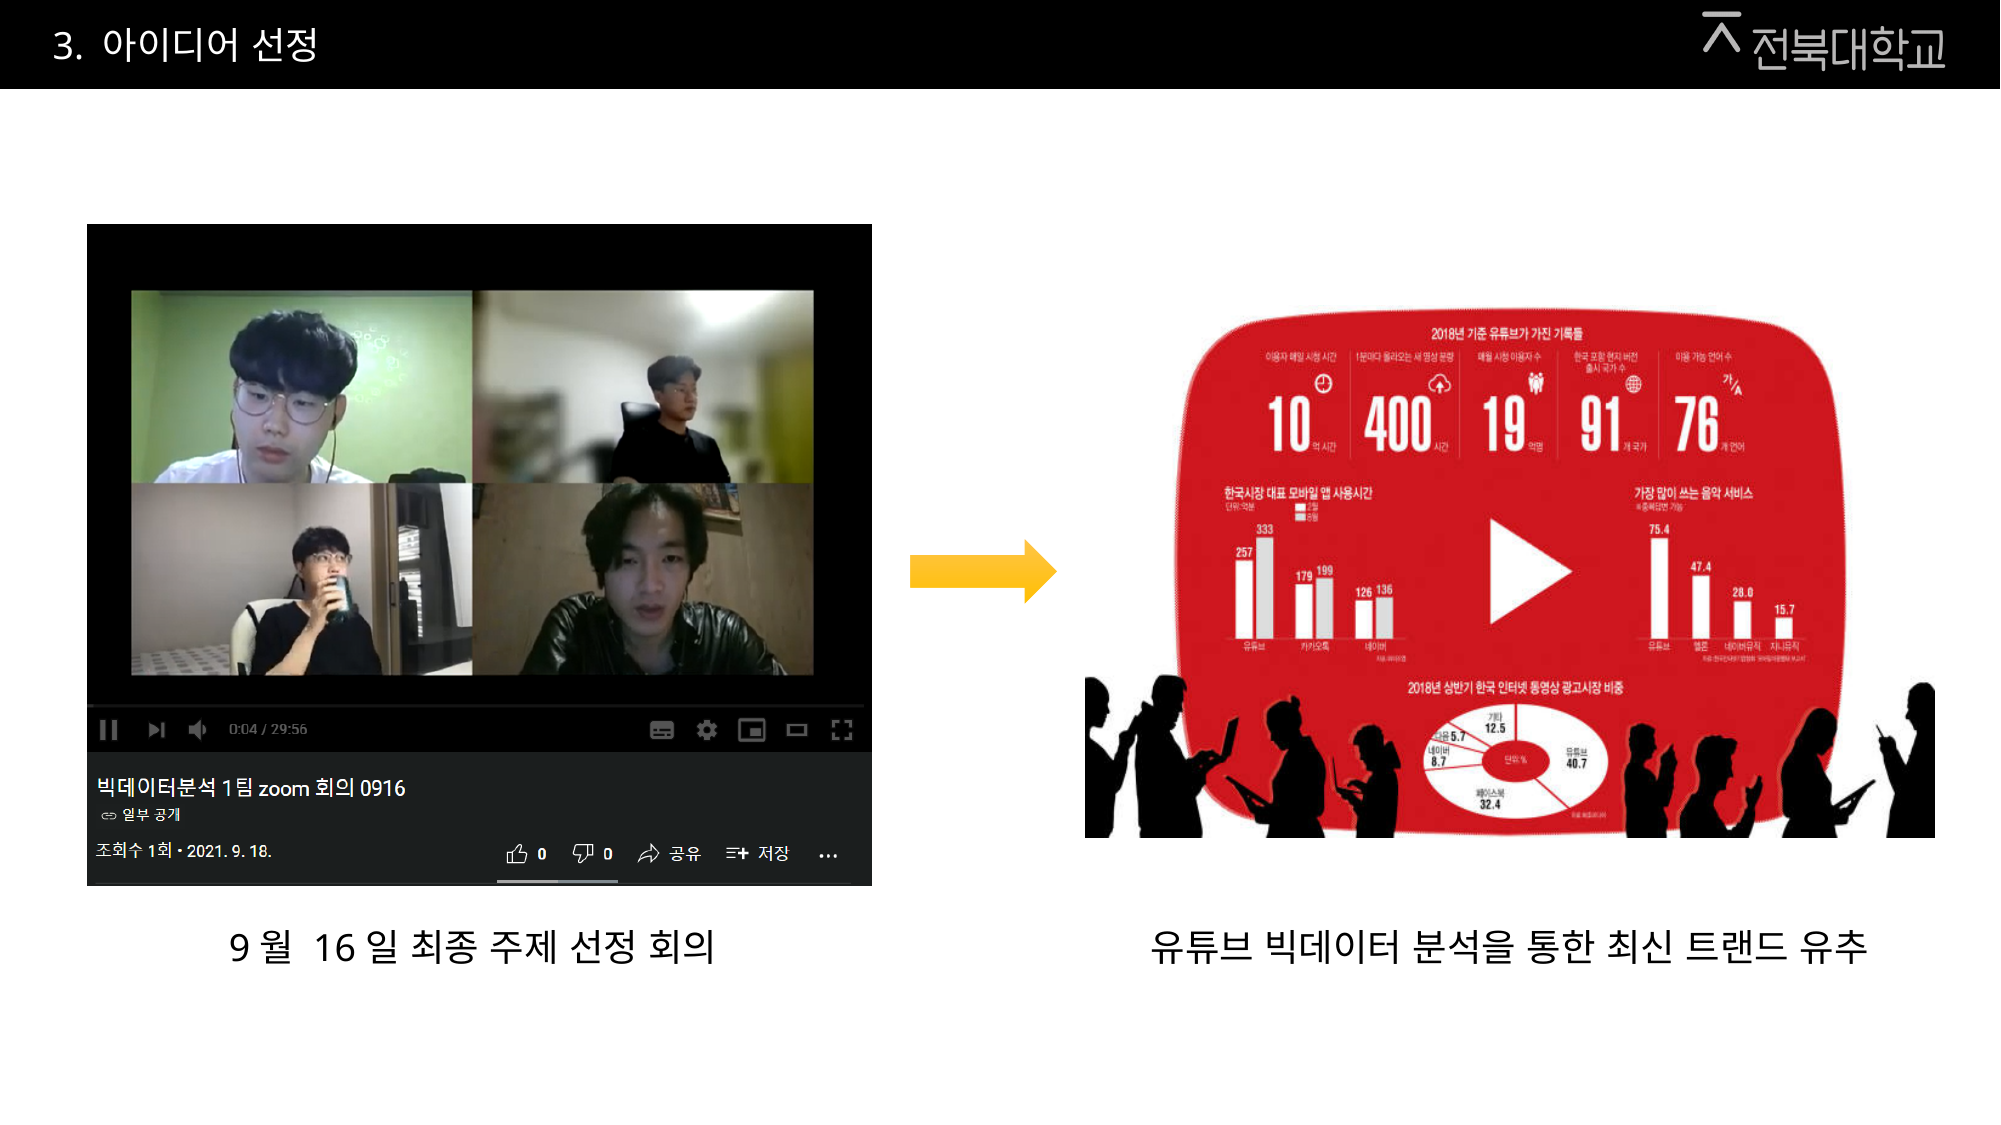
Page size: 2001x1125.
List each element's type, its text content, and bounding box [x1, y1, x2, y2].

picture [1085, 305, 1935, 838]
text_box [0, 89, 2000, 1125]
text_box 9월 16일 최종 주제 선정 회의 [213, 917, 767, 977]
text_box [907, 533, 1061, 610]
picture [87, 224, 872, 886]
text_box [0, 0, 2000, 75]
picture [1691, 6, 1954, 75]
text_box 유튜브 빅데이터 분석을 통한 최신 트랜드 유추 [1114, 917, 1906, 977]
